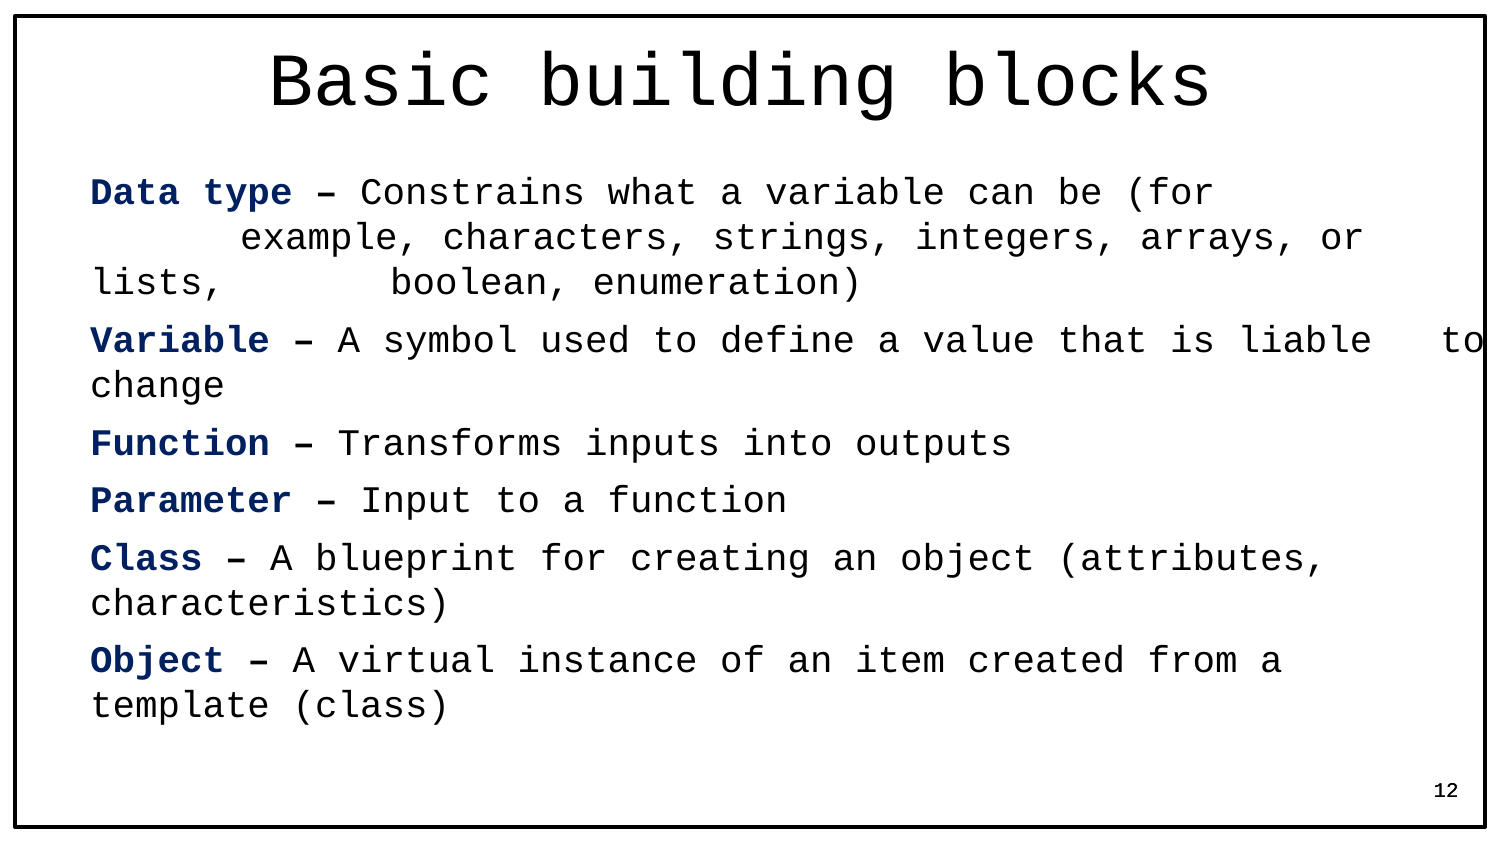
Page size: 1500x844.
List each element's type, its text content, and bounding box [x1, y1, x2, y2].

picture [0, 821, 1500, 844]
picture [17, 18, 1483, 152]
text_box Basic building blocks [66, 23, 1417, 120]
picture [17, 821, 1483, 825]
text_box Data type – Constrains what a variable can be (for example, characters, strings, integers, arrays, or lists, boolean, enumeration) Variable – A symbol used to define a value that is liable to change Function – Transforms inputs into outputs Parameter – Input to a function Class – A blueprint for creating an object (attributes, characteristics) and operations) Object – A virtual instance of an item created from a template (class) [0, 152, 1500, 821]
picture [0, 0, 1500, 152]
